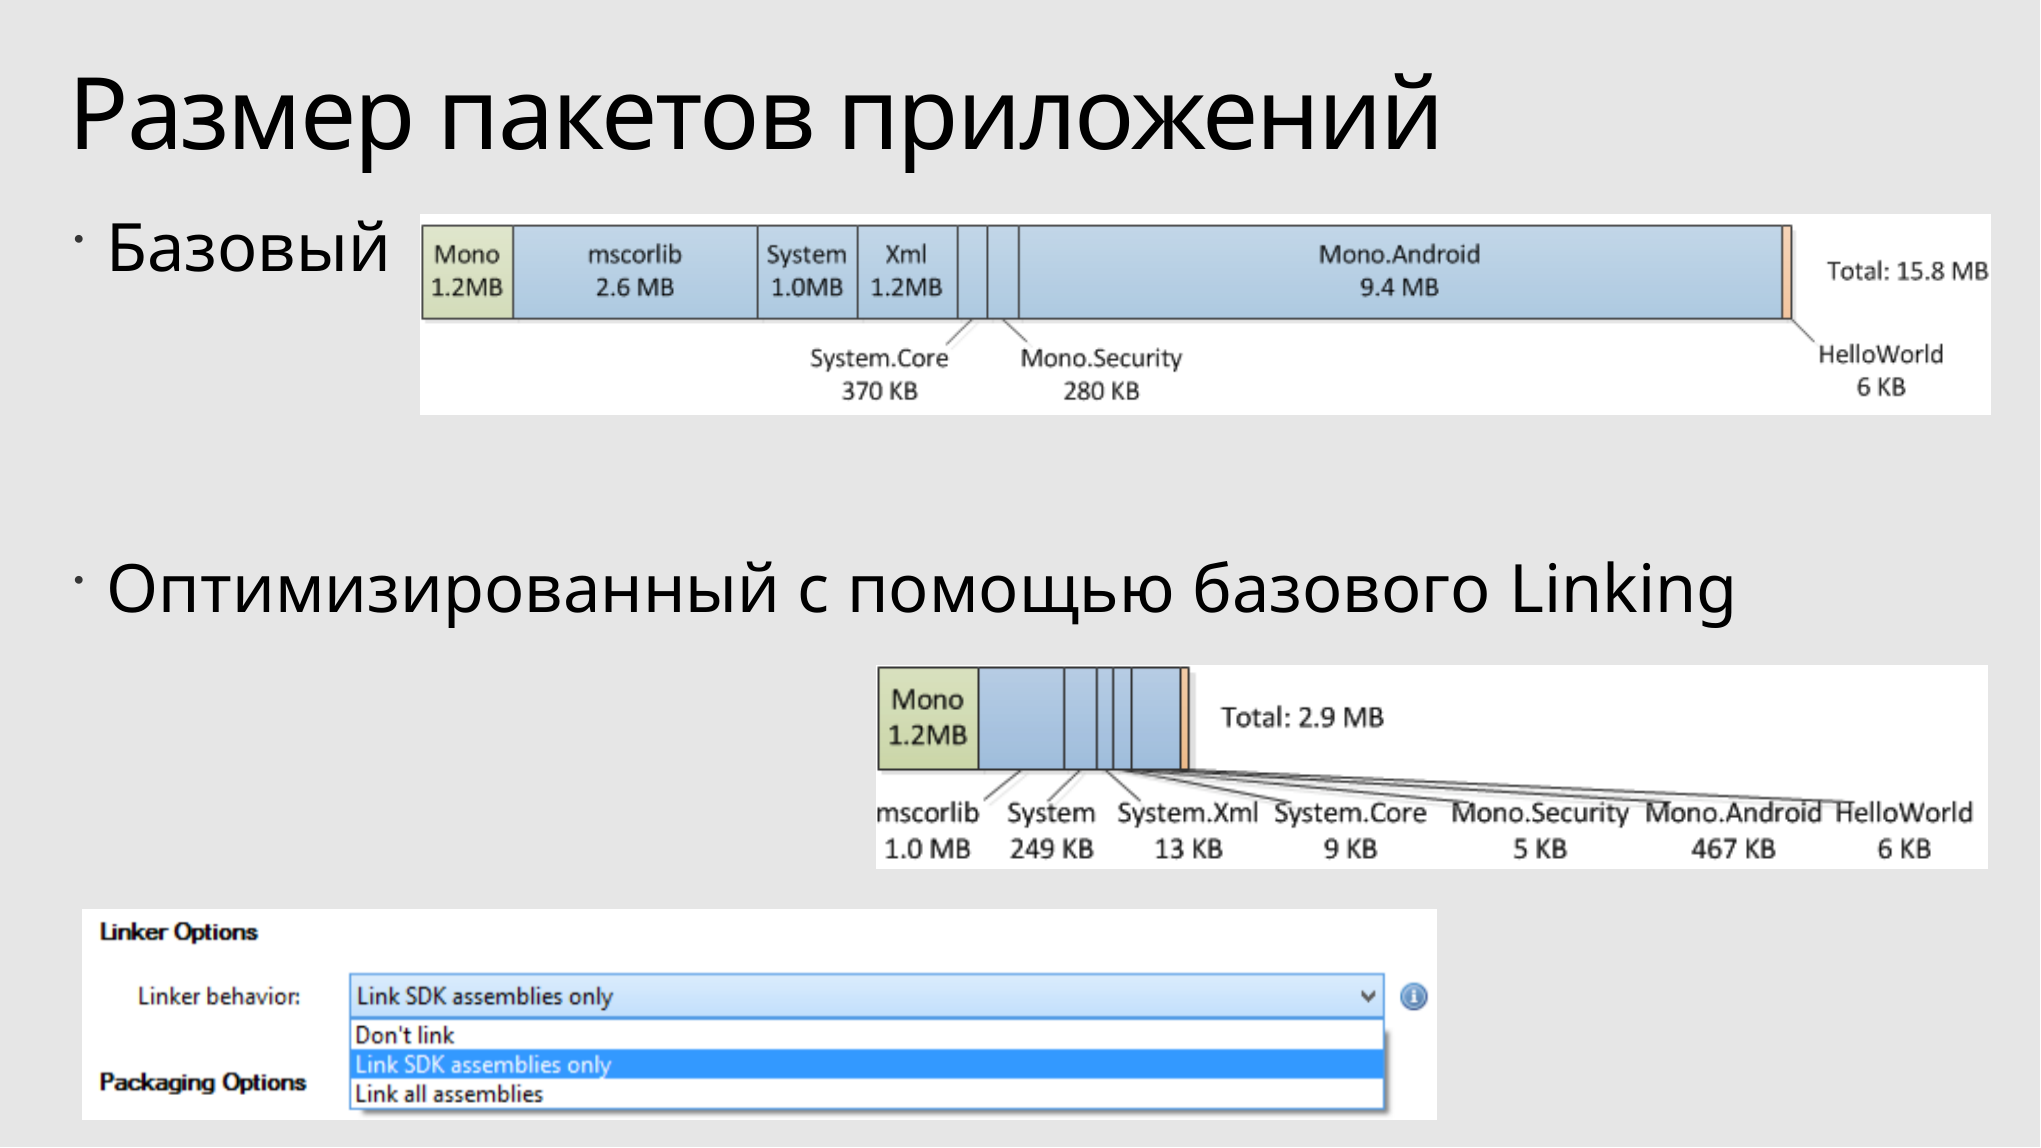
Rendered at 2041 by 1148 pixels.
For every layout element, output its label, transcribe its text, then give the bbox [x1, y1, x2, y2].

list Базовый Оптимизированный с помощью базового Linking [45, 198, 1996, 669]
picture [82, 909, 1437, 1120]
title Размер пакетов приложений [45, 48, 1996, 198]
picture [876, 664, 1989, 870]
picture [419, 214, 1991, 416]
